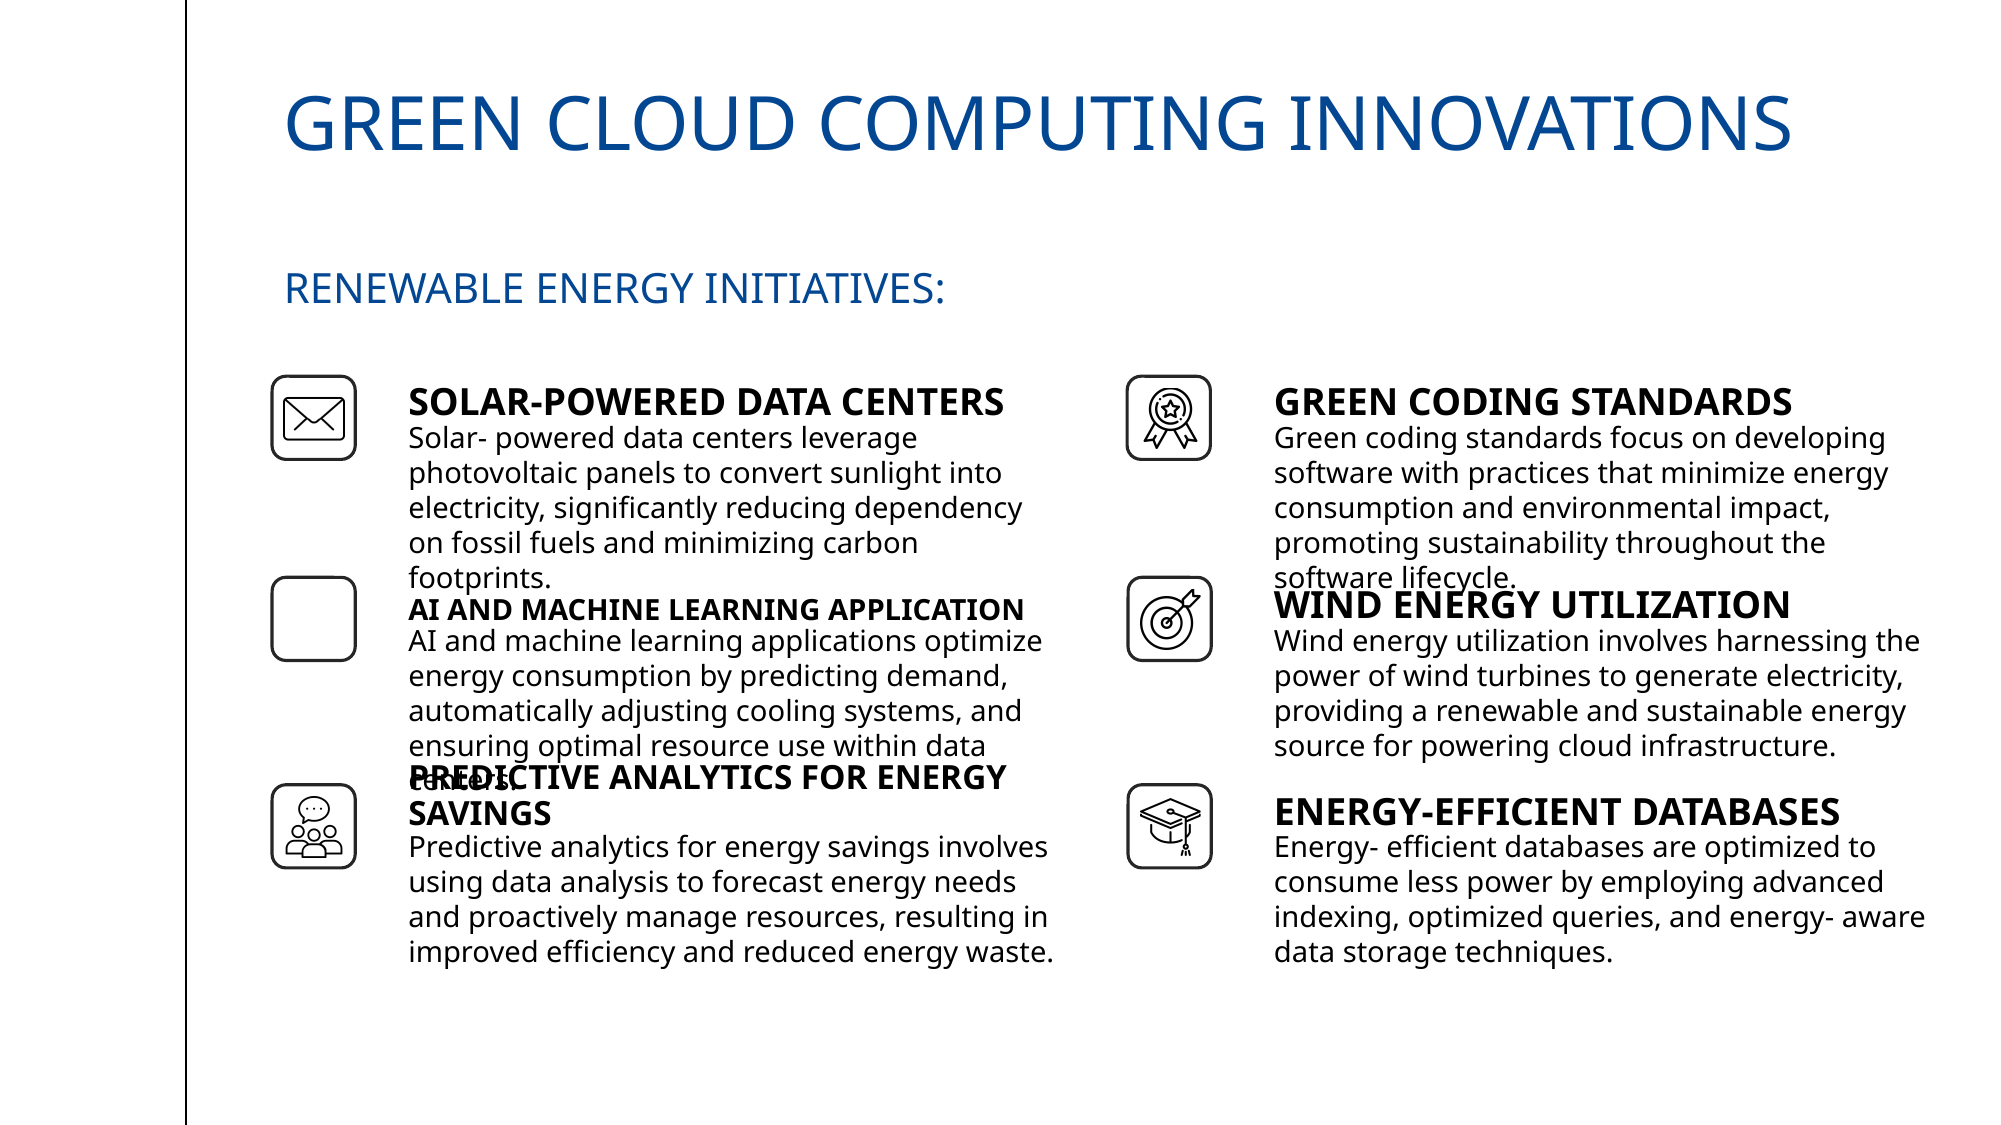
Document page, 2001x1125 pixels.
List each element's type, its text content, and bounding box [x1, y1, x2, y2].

list Solar- powered data centers leverage photovoltaic panels to convert sunlight into electricity, significantly reducing dependency on fossil fuels and minimizing carbon footprints. [408, 432, 1064, 483]
list Predictive analytics for energy savings involves using data analysis to forecast energy needs and proactively manage resources, resulting in improved efficiency and reduced energy waste. [408, 841, 1064, 892]
list Wind Energy Utilization [1274, 573, 1930, 634]
list Solar-Powered Data Centers [408, 371, 1064, 432]
picture [1139, 388, 1201, 449]
list Wind energy utilization involves harnessing the power of wind turbines to generate electricity, providing a renewable and sustainable energy source for powering cloud infrastructure. [1274, 634, 1930, 685]
title Green Cloud Computing Innovations Renewable Energy Initiatives: [283, 155, 1943, 321]
list AI and machine learning applications optimize energy consumption by predicting demand, automatically adjusting cooling systems, and ensuring optimal resource use within data centers. [408, 634, 1064, 685]
picture [283, 796, 345, 858]
list Green Coding Standards [1274, 371, 1930, 432]
list Green coding standards focus on developing software with practices that minimize energy consumption and environmental impact, promoting sustainability throughout the software lifecycle. [1274, 432, 1930, 483]
list Predictive Analytics for Energy Savings [408, 780, 1064, 841]
picture [283, 388, 345, 449]
list Energy- efficient databases are optimized to consume less power by employing advanced indexing, optimized queries, and energy- aware data storage techniques. [1274, 841, 1930, 892]
list Energy-Efficient Databases [1274, 780, 1930, 841]
picture [1139, 796, 1201, 858]
picture [1139, 589, 1201, 650]
list AI and Machine Learning Application [408, 562, 1064, 634]
